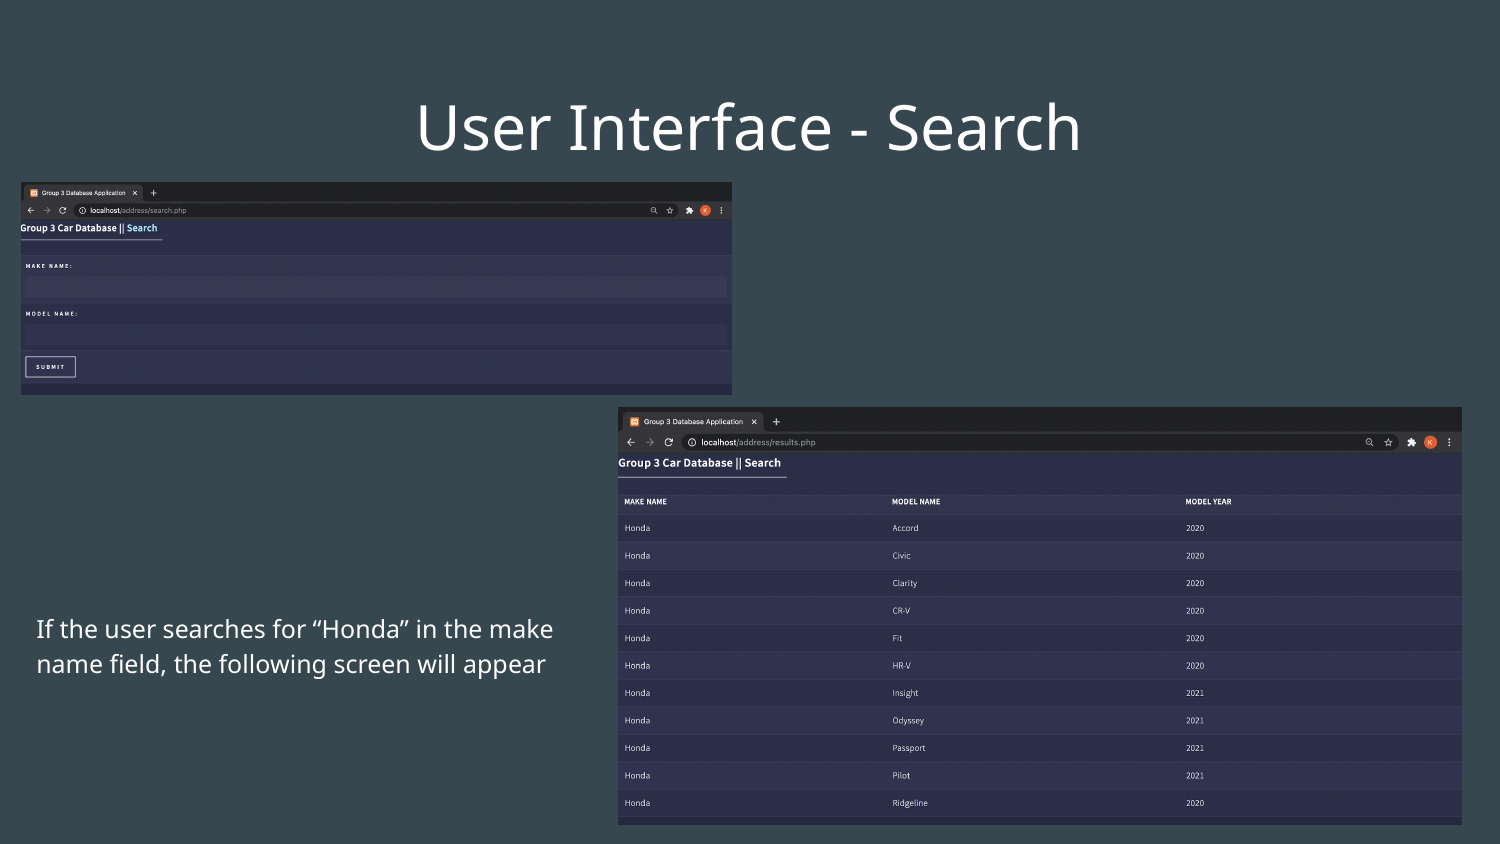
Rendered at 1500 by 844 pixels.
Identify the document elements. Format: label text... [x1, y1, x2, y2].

picture [617, 407, 1462, 825]
text_box If the user searches for “Honda” in the make name field, the following screen will appear [21, 594, 612, 674]
title User Interface - Search [51, 72, 1449, 167]
picture [20, 181, 732, 396]
